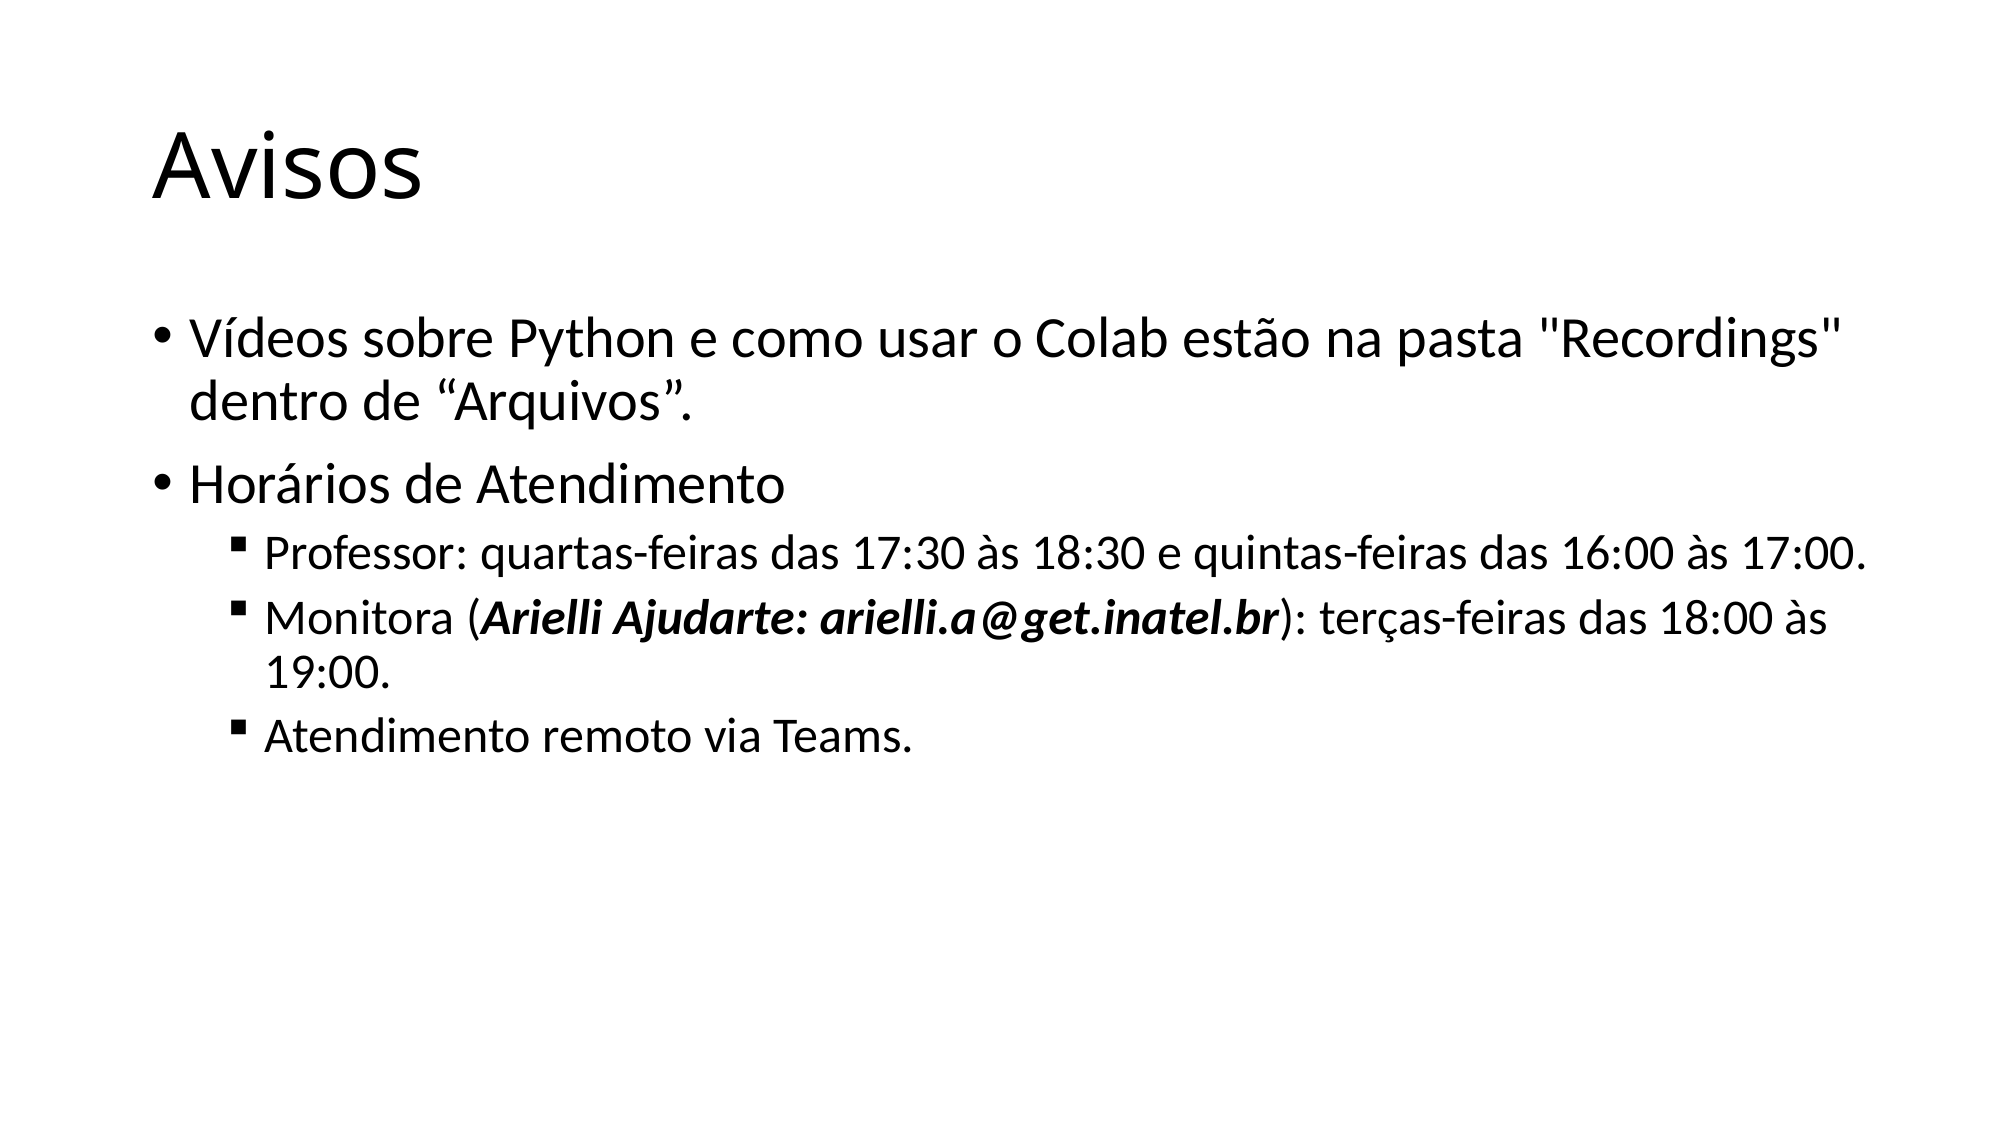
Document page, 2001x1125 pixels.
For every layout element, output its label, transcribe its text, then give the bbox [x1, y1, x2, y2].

list Vídeos sobre Python e como usar o Colab estão na pasta "Recordings" dentro de “Arquivos”. Horários de Atendimento Professor: quartas-feiras das 17:30 às 18:30 e quintas-feiras das 16:00 às 17:00. Monitora (Arielli Ajudarte: arielli.a@get.inatel.br): terças-feiras das 18:00 às 19:00. Atendimento remoto via Teams. [137, 299, 1981, 1125]
title Avisos [137, 59, 1863, 278]
